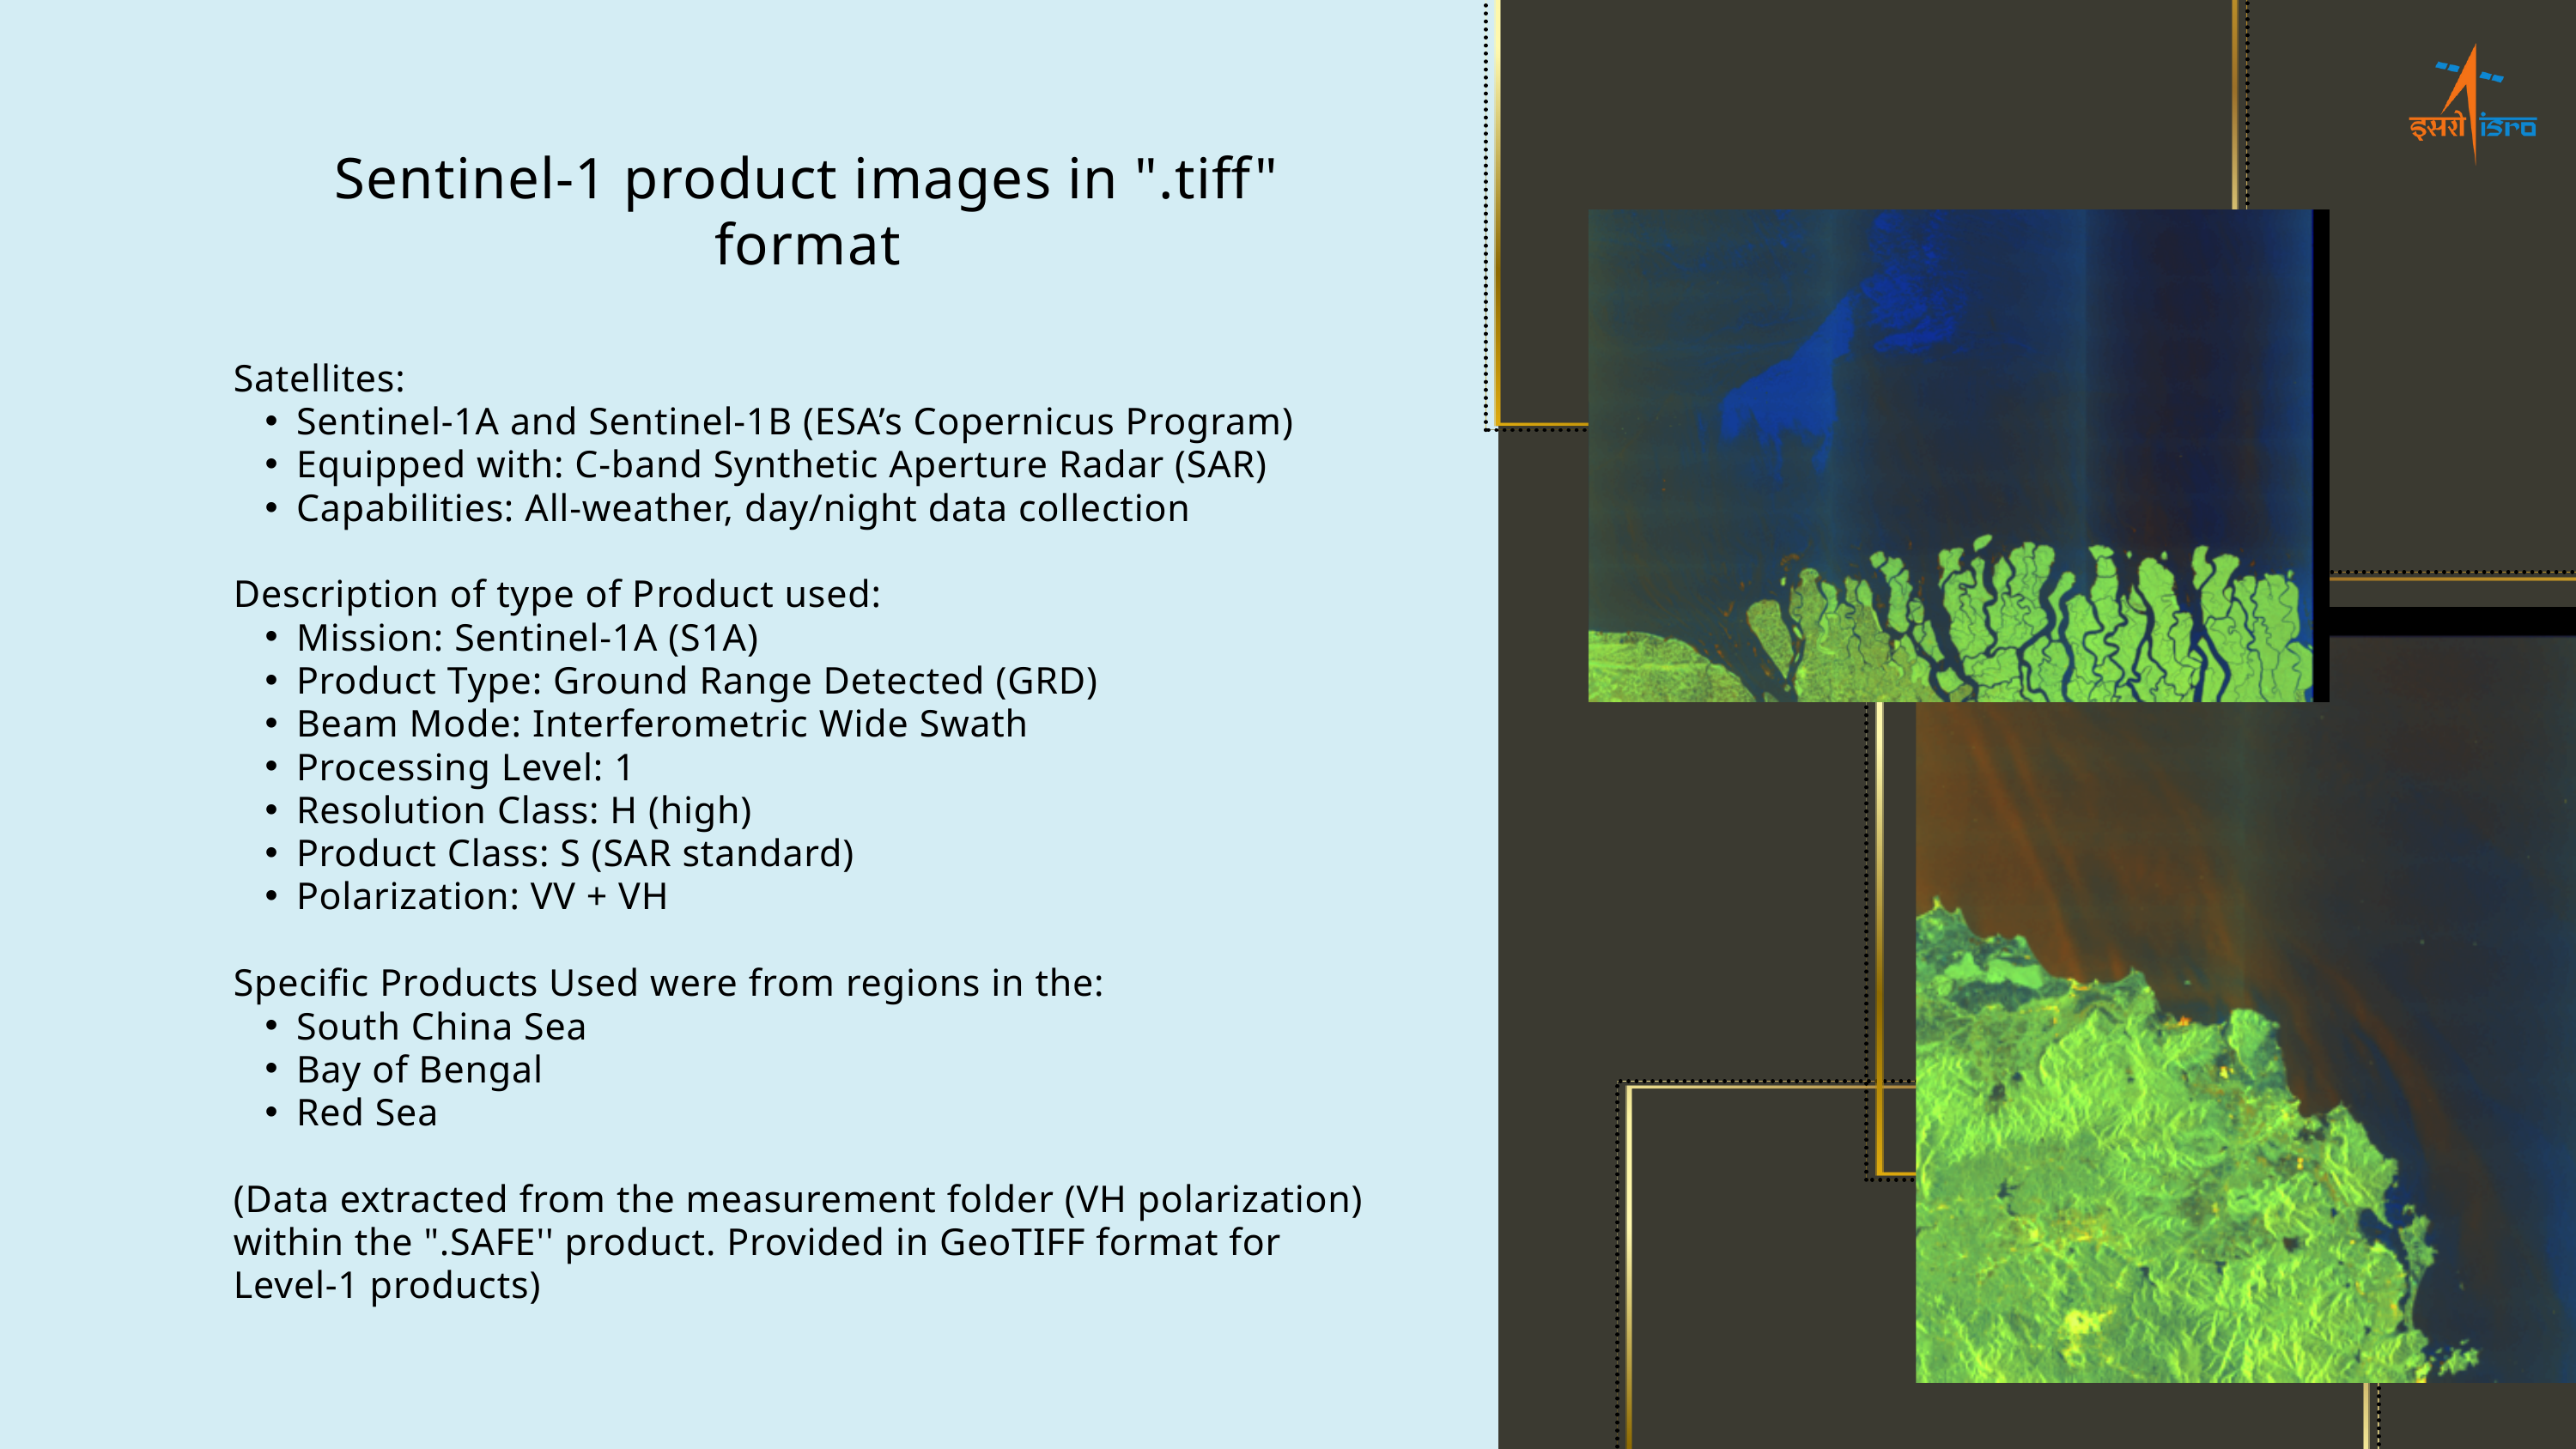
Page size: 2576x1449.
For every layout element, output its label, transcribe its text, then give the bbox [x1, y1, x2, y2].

text_box [1485, 0, 1495, 430]
text_box Sentinel-1 product images in ".tiff" format [235, 144, 1380, 276]
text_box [1498, 0, 2576, 1449]
text_box Satellites: Sentinel-1A and Sentinel-1B (ESA’s Copernicus Program) Equipped with: C-band Synthetic Aperture Radar (SAR) Capabilities: All-weather, day/night data collection Description of type of P﻿roduct used: Mission: Sentinel-1A (S1A) Product Type: Ground Range Detected (GRD) Beam Mode: Interferometric Wide Swath Processing Level: 1 Resolution Class: H (high) Product Class: S (SAR standard) Polarization: VV + VH Specific Products Used were from regions in the: South China Sea Bay of Bengal Red Sea (Data extracted from the measurement folder (VH polarization) within the ".SAFE'' product. Provided in GeoTIFF format for Level-1 products) [233, 312, 1380, 1349]
